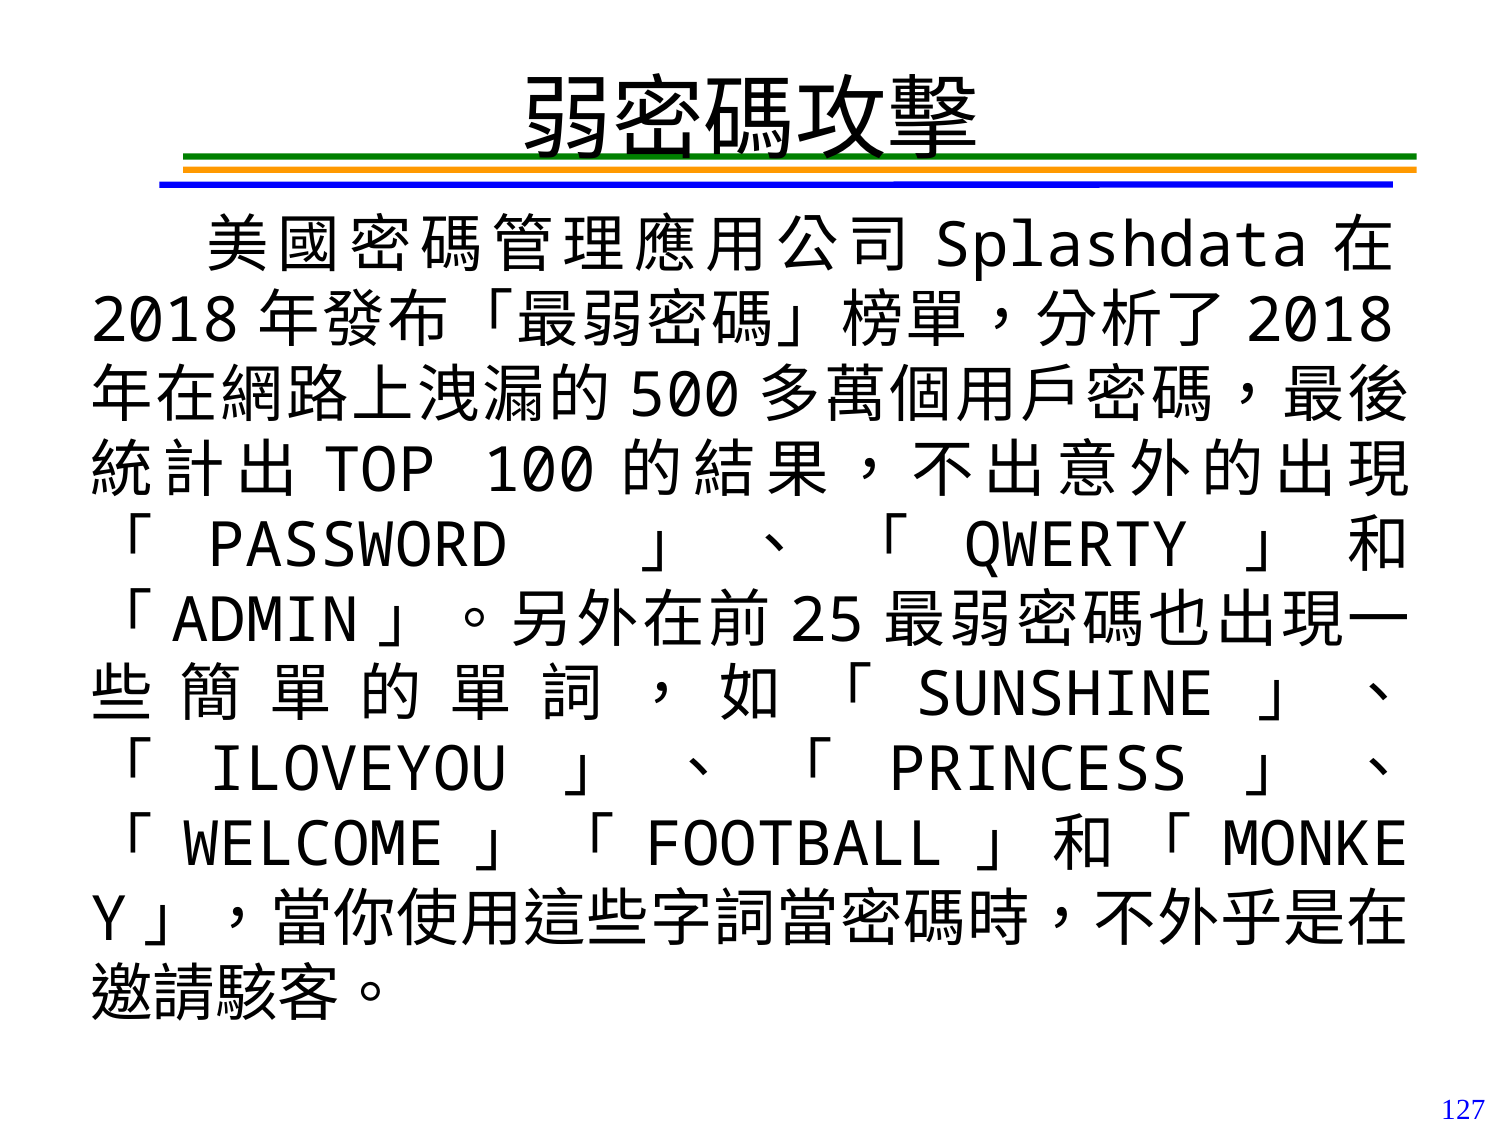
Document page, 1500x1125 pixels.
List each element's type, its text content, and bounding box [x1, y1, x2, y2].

title 弱密碼攻擊 [75, 45, 1425, 185]
slide_number 127 [1150, 1082, 1500, 1119]
list 美國密碼管理應用公司Splashdata在2018年發布「最弱密碼」榜單，分析了2018年在網路上洩漏的500多萬個用戶密碼，最後統計出TOP 100的結果，不出意外的出現「PASSWORD 」、「QWERTY」和「ADMIN」。另外在前25最弱密碼也出現一些簡單的單詞，如「SUNSHINE」、「ILOVEYOU」、「PRINCESS」、「WELCOME」「FOOTBALL」和「MONKEY」，當你使用這些字詞當密碼時，不外乎是在邀請駭客。 [75, 196, 1425, 1005]
